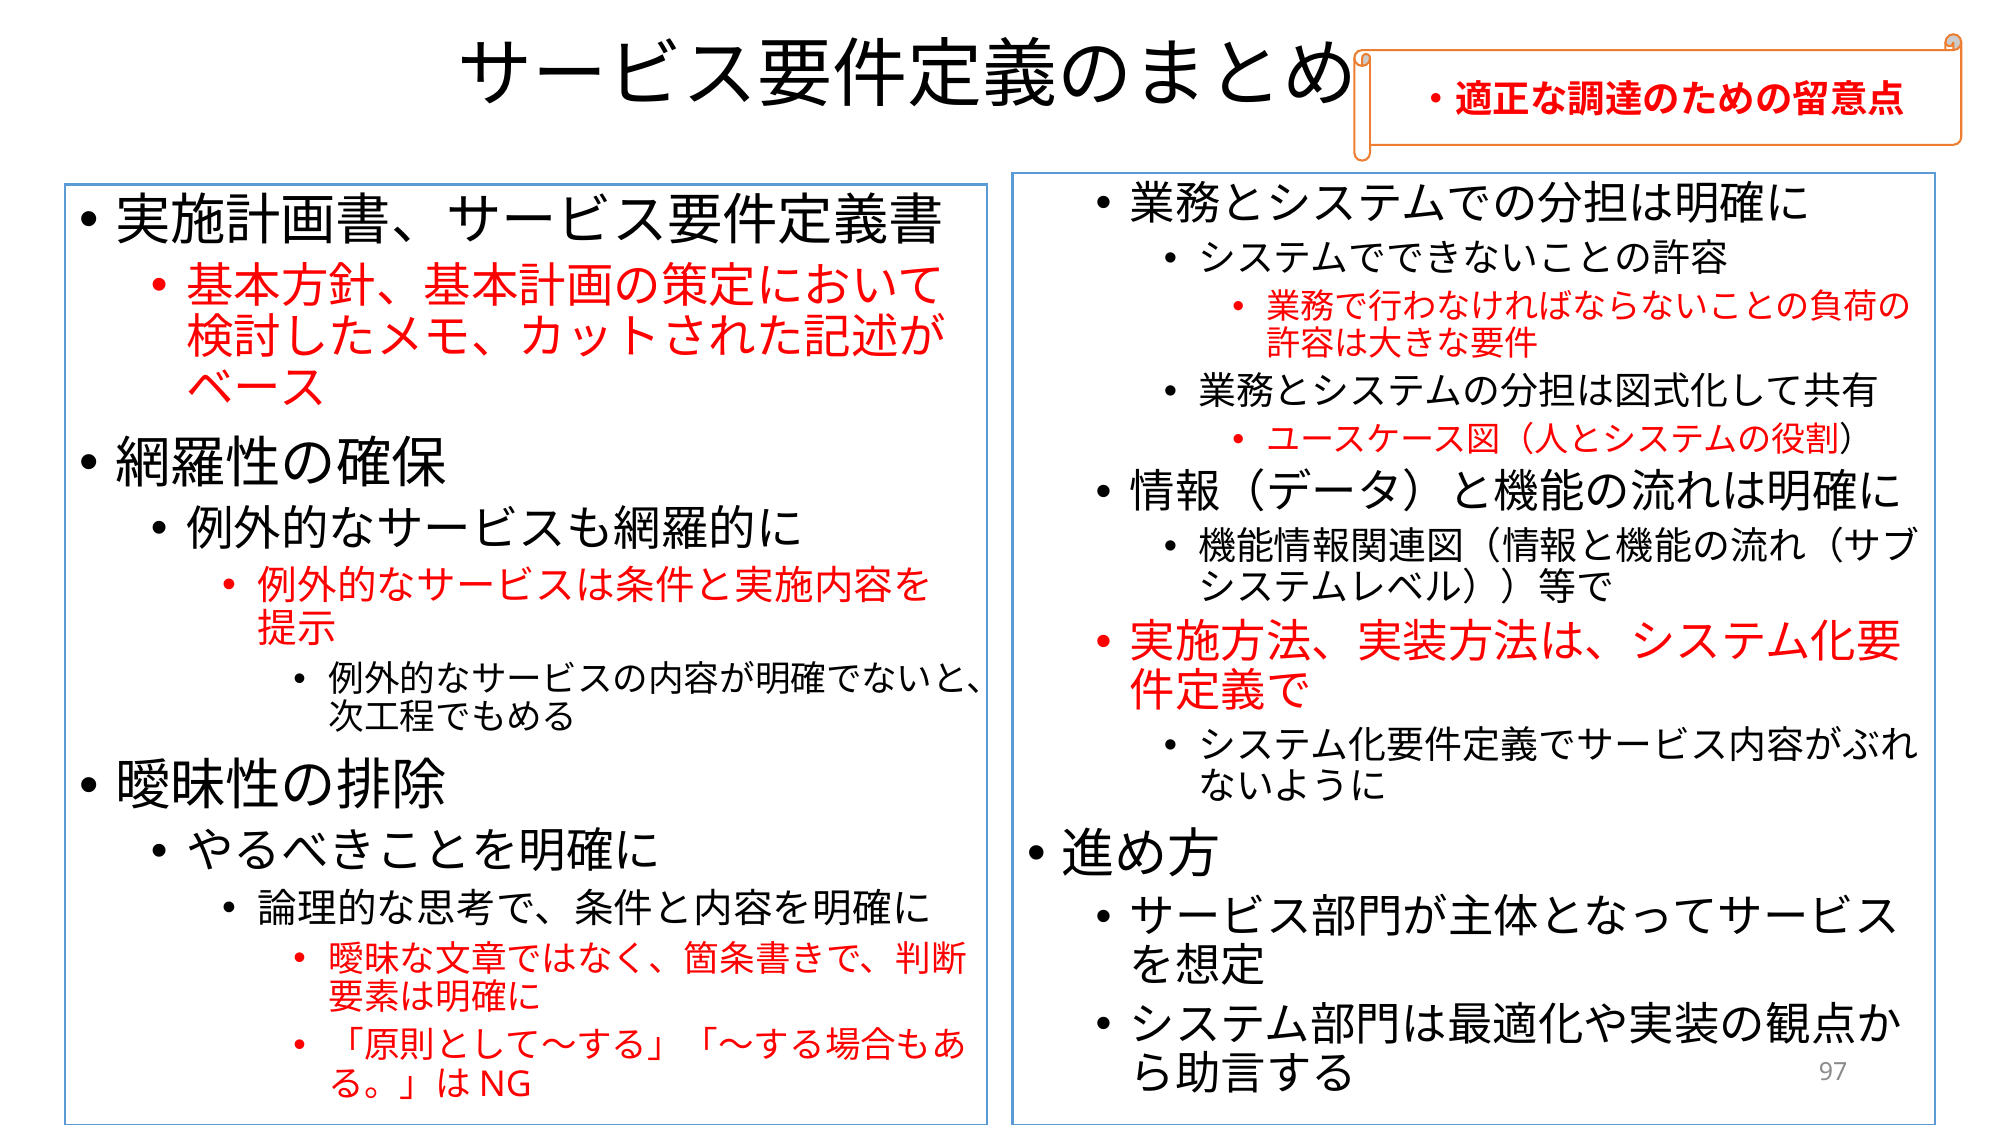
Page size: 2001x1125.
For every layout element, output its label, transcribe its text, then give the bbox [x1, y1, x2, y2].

list 実施計画書、サービス要件定義書 基本方針、基本計画の策定において検討したメモ、カットされた記述がベース 網羅性の確保 例外的なサービスも網羅的に 例外的なサービスは条件と実施内容を提示 例外的なサービスの内容が明確でないと、次工程でもめる 曖昧性の排除 やるべきことを明確に 論理的な思考で、条件と内容を明確に 曖昧な文章ではなく、箇条書きで、判断要素は明確に 「原則として～する」「～する場合もある。」はNG [64, 183, 988, 1125]
text_box ・適正な調達のための留意点 [1353, 33, 1963, 162]
title サービス要件定義のまとめ [65, 0, 1750, 153]
footer [662, 1042, 1338, 1103]
slide_number 97 [1412, 1042, 1863, 1103]
list 業務とシステムでの分担は明確に システムでできないことの許容 業務で行わなければならないことの負荷の許容は大きな要件 業務とシステムの分担は図式化して共有 ユースケース図（人とシステムの役割） 情報（データ）と機能の流れは明確に 機能情報関連図（情報と機能の流れ（サブシステムレベル））等で 実施方法、実装方法は、システム化要件定義で システム化要件定義でサービス内容がぶれないように 進め方 サービス部門が主体となってサービスを想定 システム部門は最適化や実装の観点から助言する [1011, 172, 1936, 1125]
